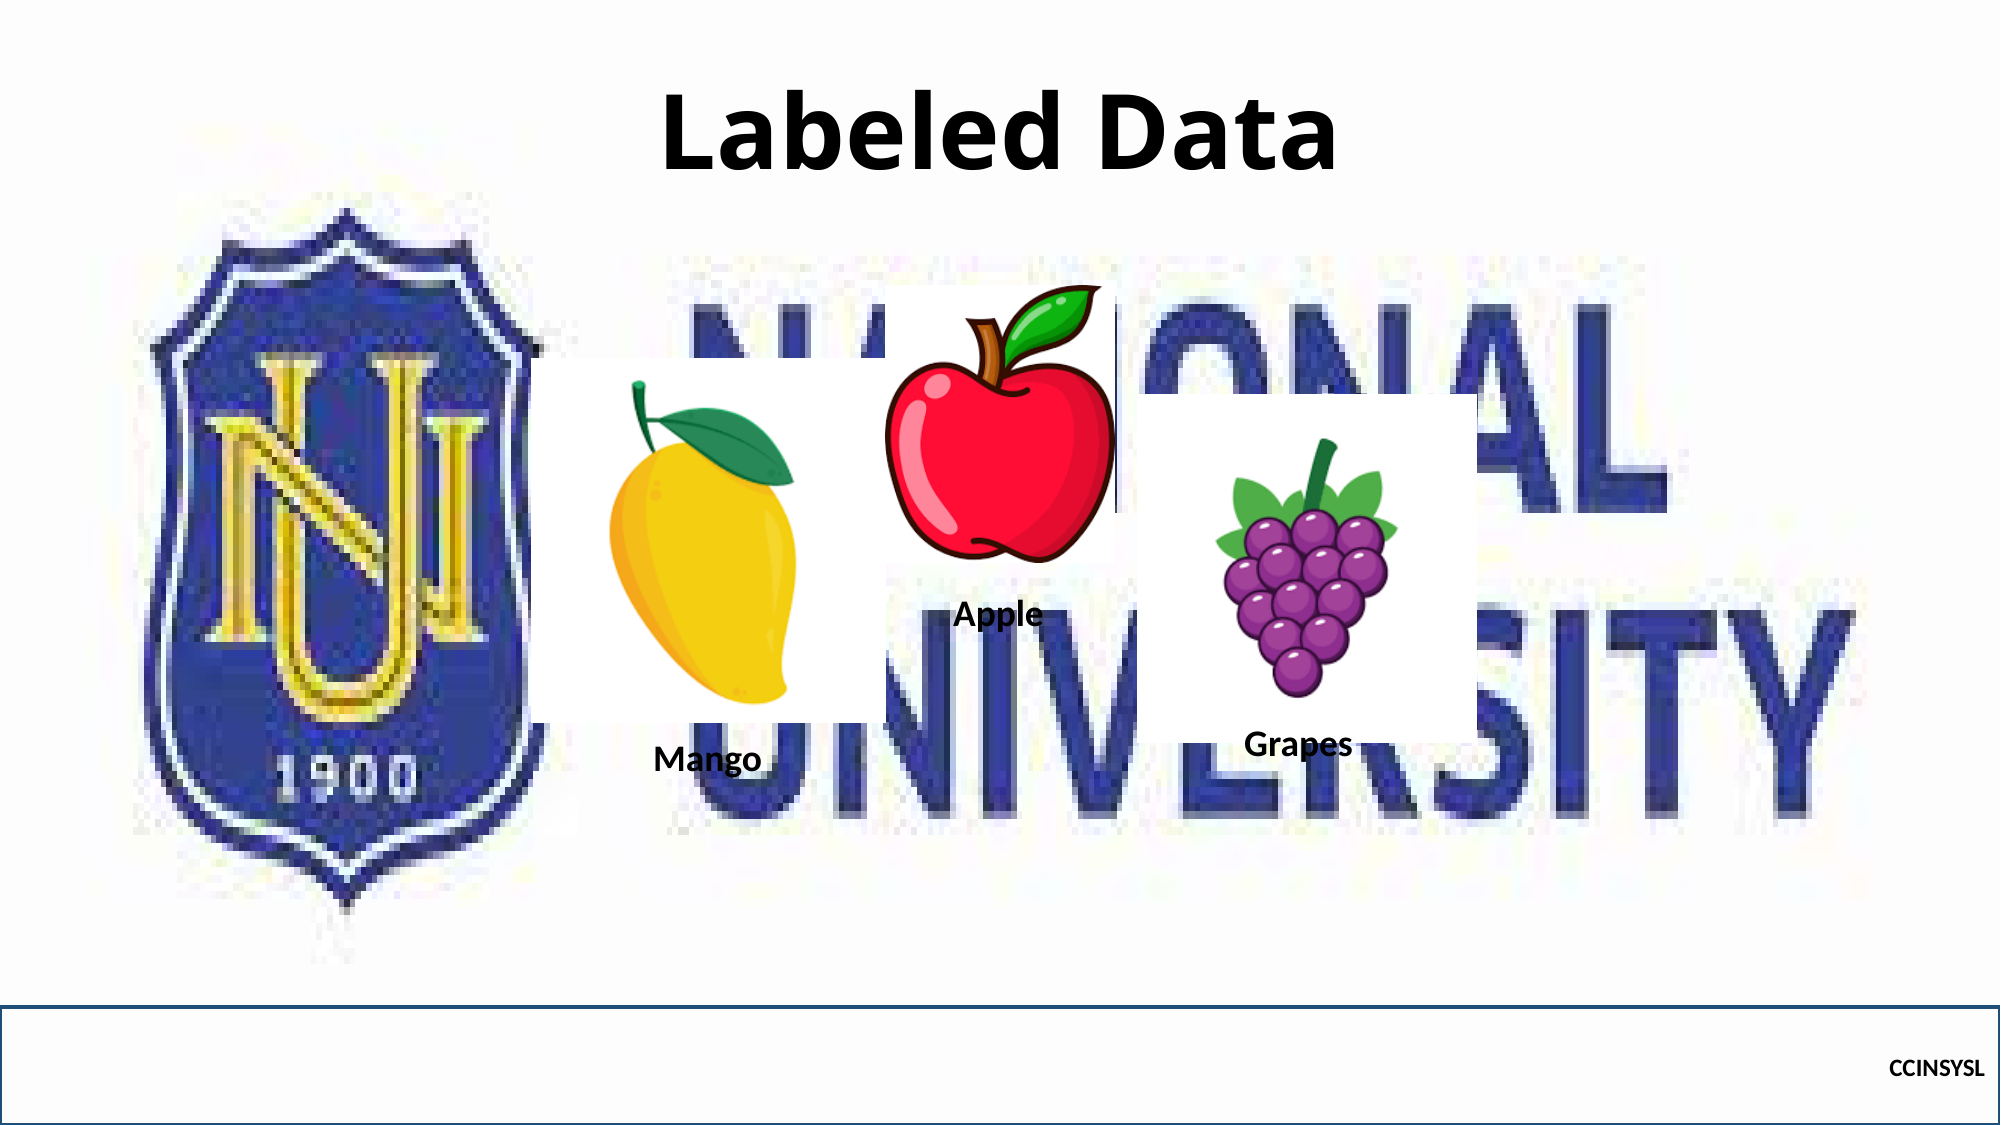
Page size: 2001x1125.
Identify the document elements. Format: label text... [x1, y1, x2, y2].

picture [0, 0, 2000, 1007]
text_box Grapes [1229, 743, 1370, 772]
text_box Mango [638, 727, 779, 787]
title Labeled Data [249, 81, 1750, 200]
footer CCINSYSL [0, 1007, 2000, 1125]
text_box Apple [938, 581, 1062, 642]
